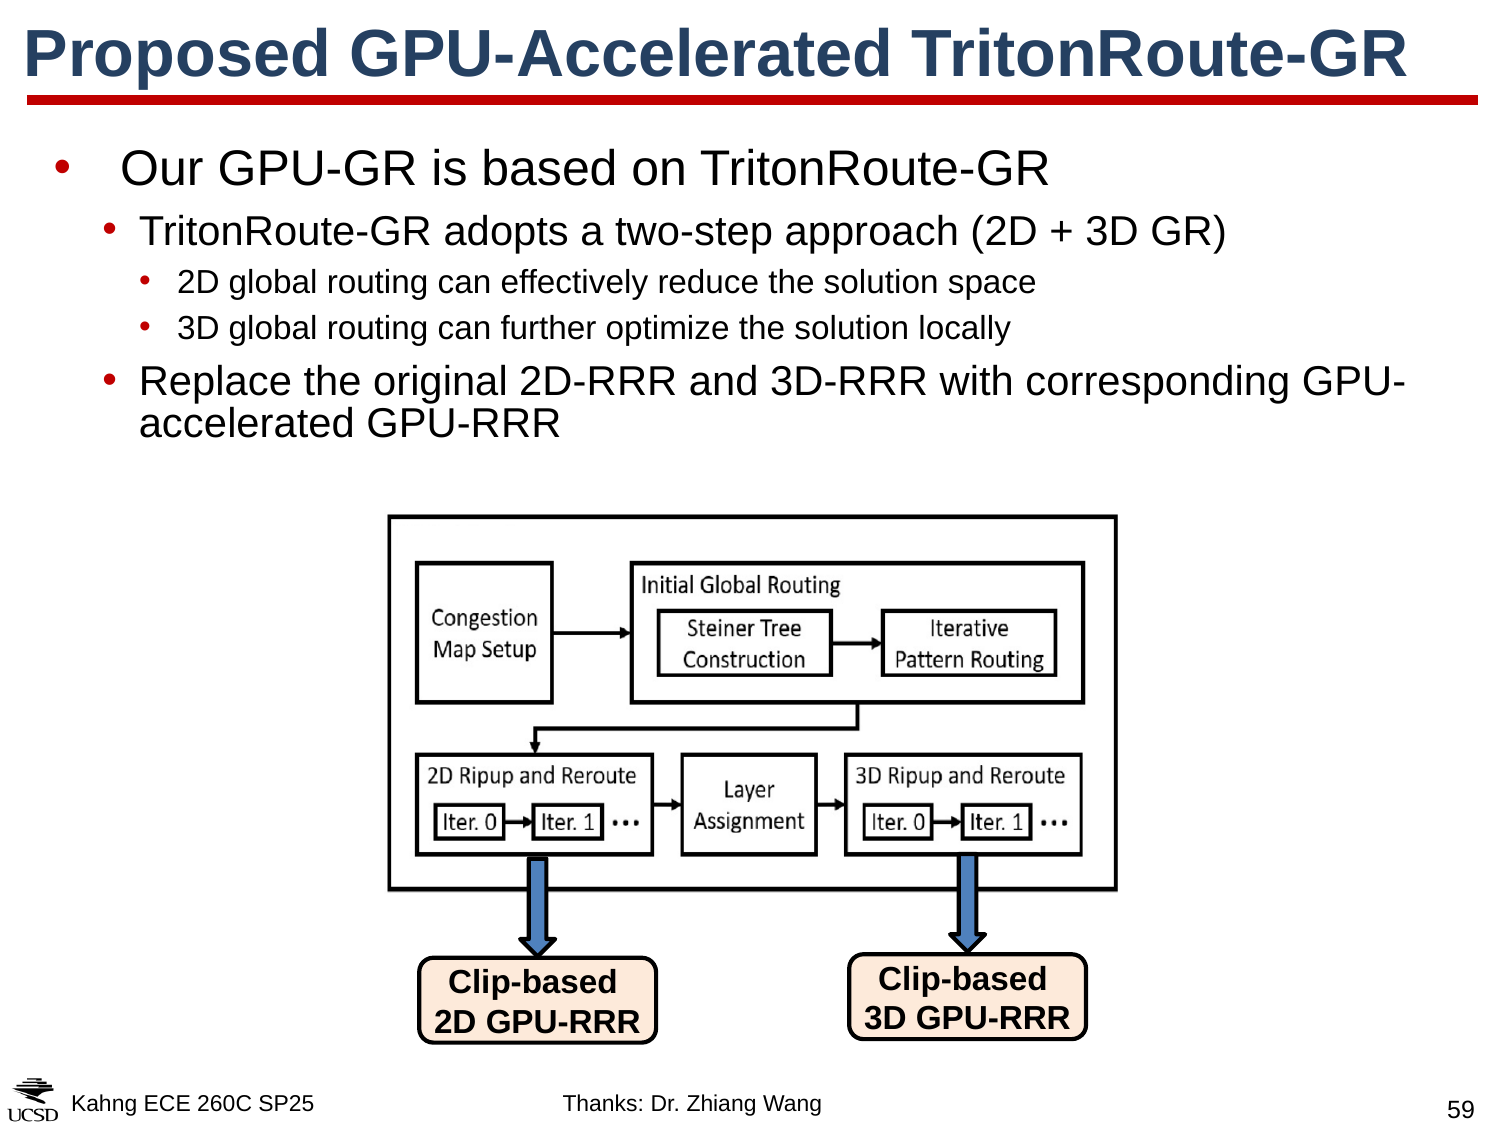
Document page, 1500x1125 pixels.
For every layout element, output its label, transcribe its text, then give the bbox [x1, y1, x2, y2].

picture [5, 1074, 60, 1125]
list Our GPU-GR is based on TritonRoute-GR TritonRoute-GR adopts a two-step approach (2D + 3D GR) 2D global routing can effectively reduce the solution space 3D global routing can further optimize the solution locally Replace the original 2D-RRR and 3D-RRR with corresponding GPU-accelerated GPU-RRR [30, 137, 1480, 521]
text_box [368, 487, 1132, 1043]
title Proposed GPU-Accelerated TritonRoute-GR [8, 5, 1498, 104]
text_box Kahng ECE 260C SP25 [56, 1081, 337, 1122]
text_box Thanks: Dr. Zhiang Wang [547, 1081, 944, 1122]
